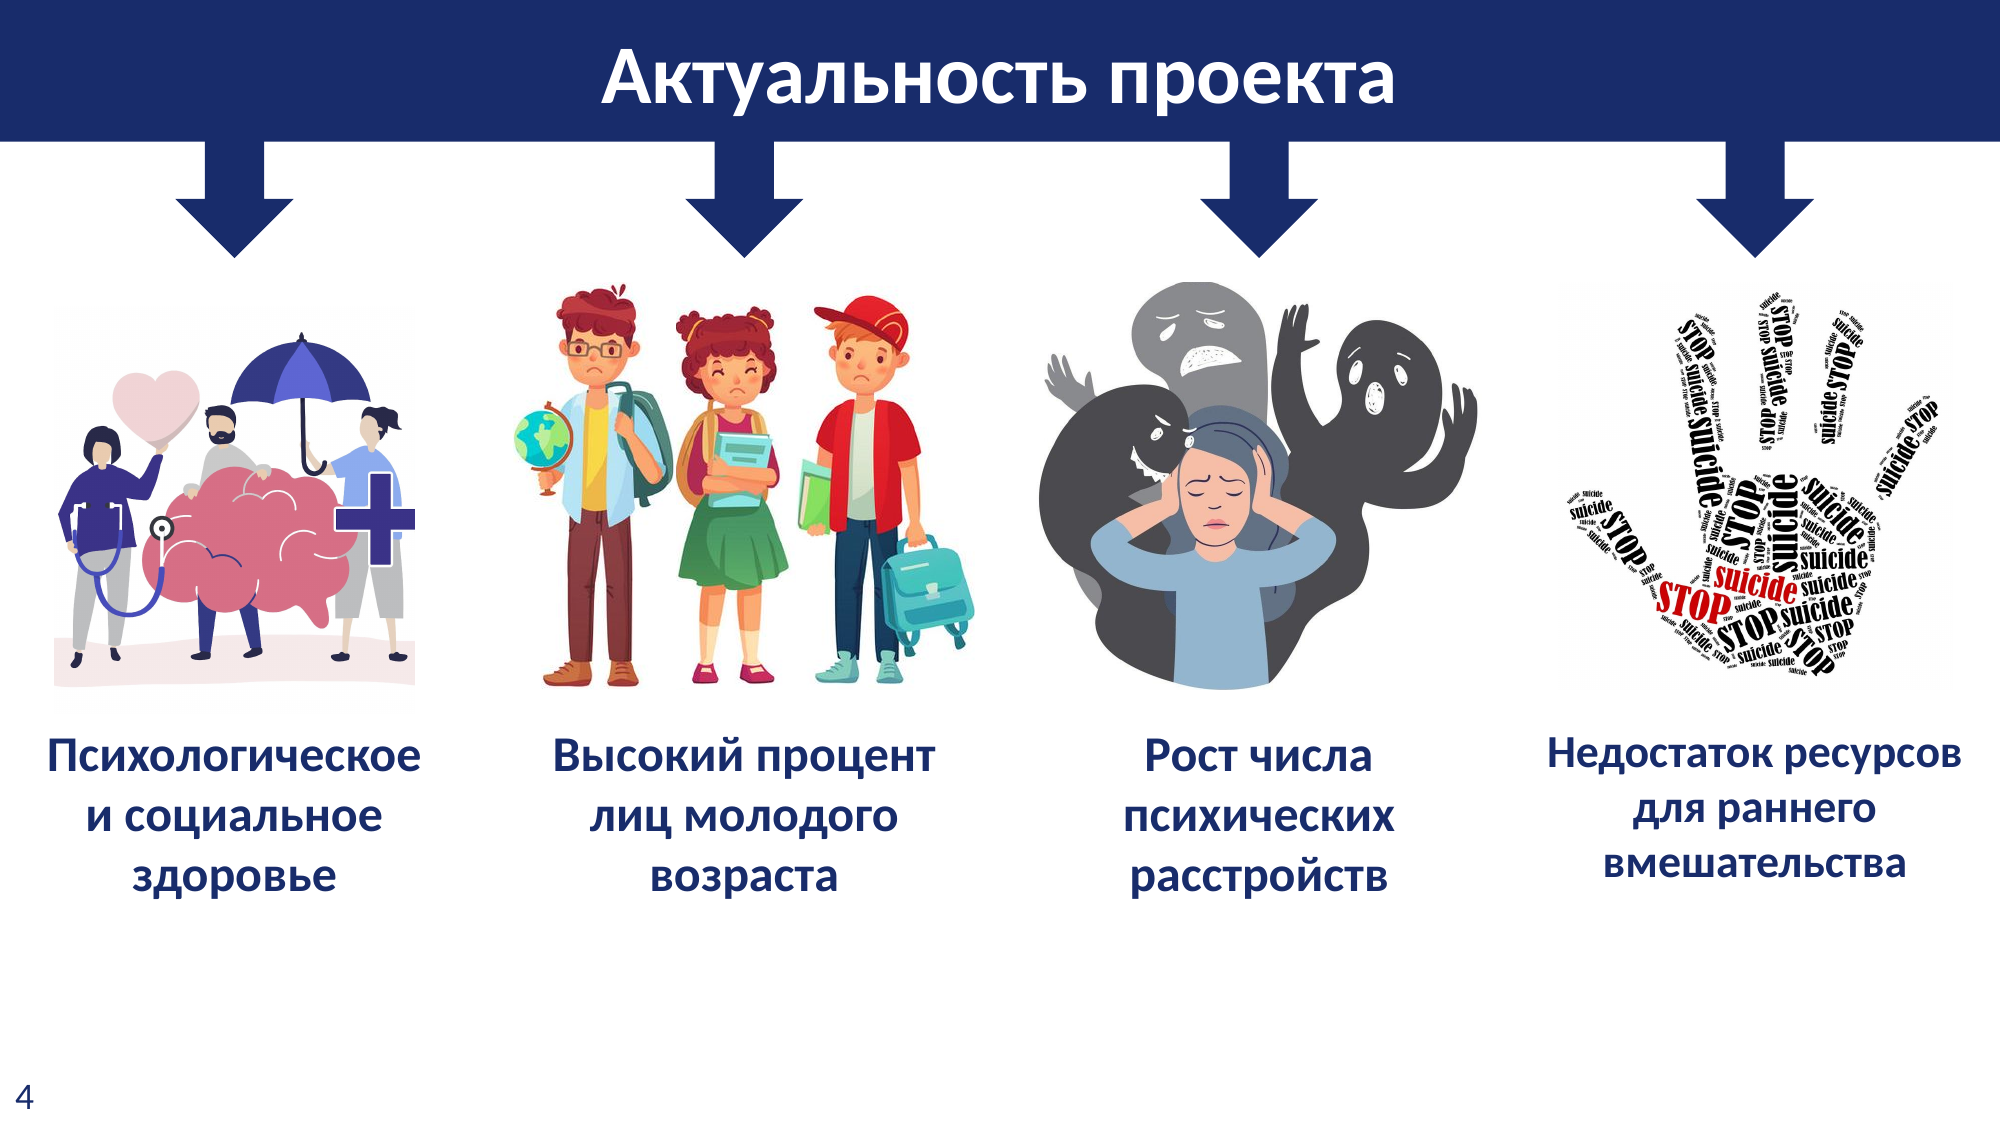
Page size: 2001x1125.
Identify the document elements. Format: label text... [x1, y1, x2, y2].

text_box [16, 305, 453, 911]
text_box [0, 0, 2000, 142]
text_box [175, 122, 294, 259]
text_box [1036, 281, 1482, 911]
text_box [1524, 281, 1986, 896]
text_box 4 [0, 1064, 114, 1125]
text_box Актуальность проекта [519, 12, 1481, 128]
text_box [685, 122, 804, 259]
text_box [1696, 122, 1815, 259]
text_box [494, 281, 994, 911]
text_box [1200, 122, 1319, 259]
